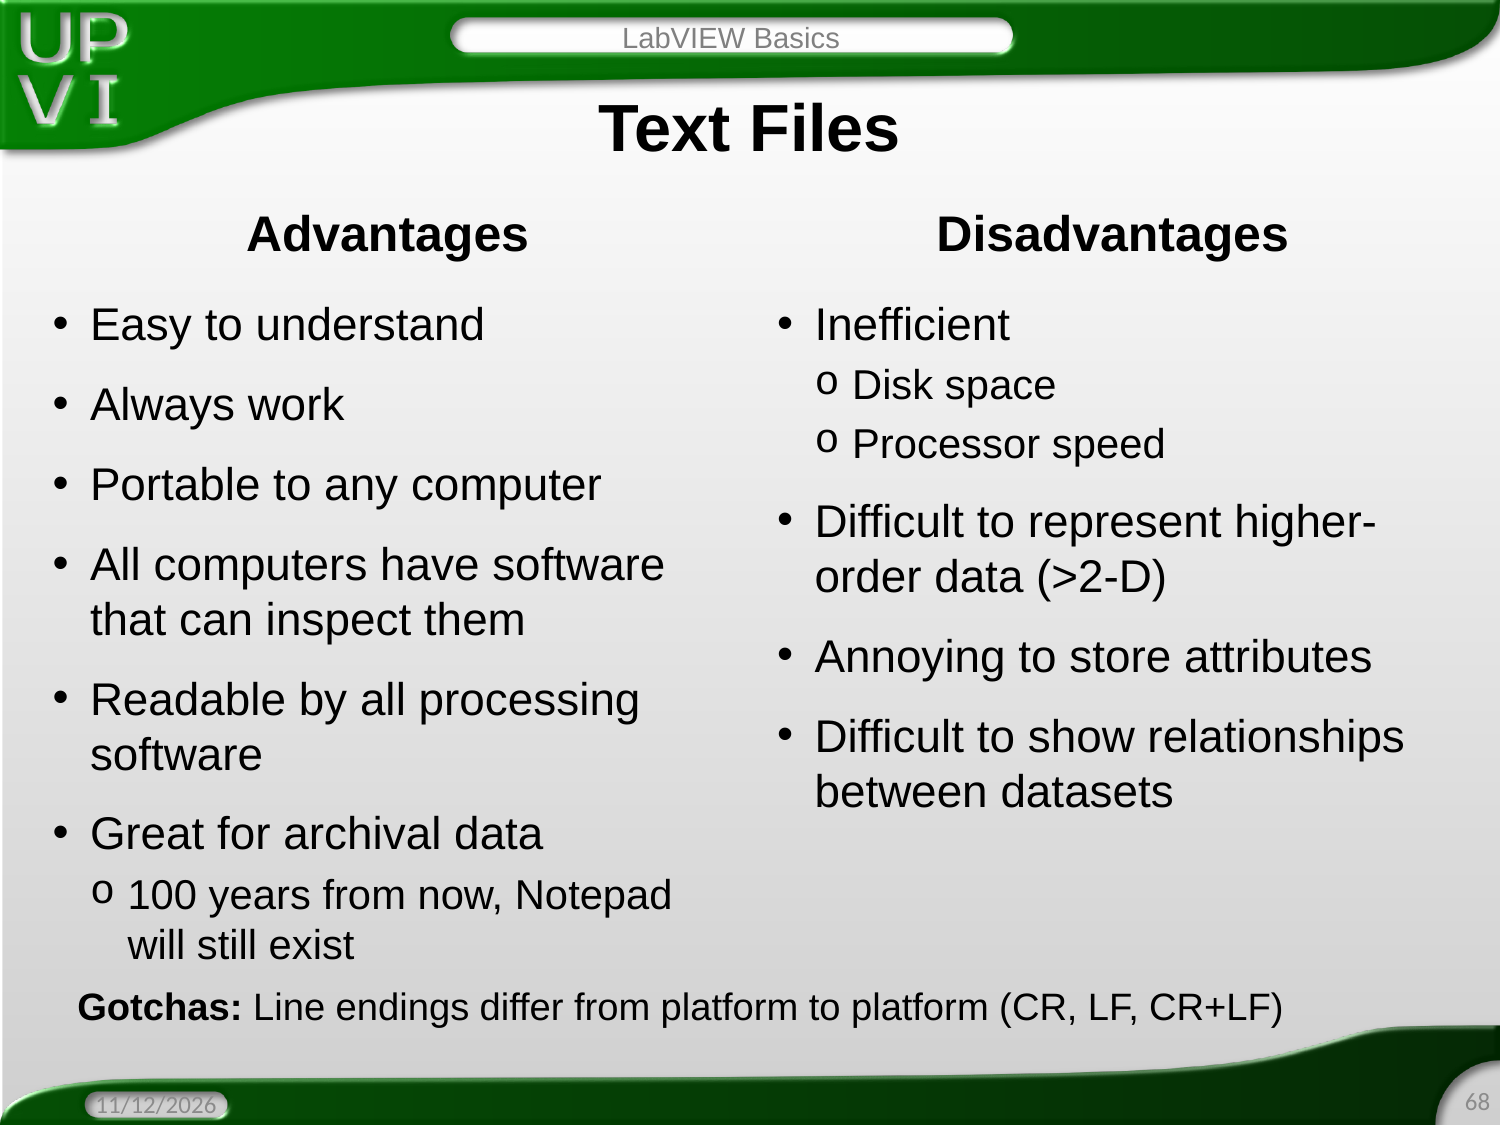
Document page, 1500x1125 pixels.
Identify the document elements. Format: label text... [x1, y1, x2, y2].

list Inefficient Disk space Processor speed Difficult to represent higher-order data (>2-D) Annoying to store attributes Difficult to show relationships between datasets [761, 287, 1463, 1013]
title Text Files [75, 75, 1425, 175]
picture [0, 0, 1500, 1125]
list Easy to understand Always work Portable to any computer All computers have software that can inspect them Readable by all processing software Great for archival data 100 years from now, Notepad will still exist [37, 287, 738, 1005]
list Advantages [37, 174, 738, 287]
text_box Gotchas: Line endings differ from platform to platform (CR, LF, CR+LF) [62, 975, 1438, 1068]
footer LabVIEW Basics [450, 6, 1013, 67]
slide_number 68 [1155, 1069, 1500, 1125]
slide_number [75, 1073, 238, 1125]
list Disadvantages [762, 174, 1463, 287]
